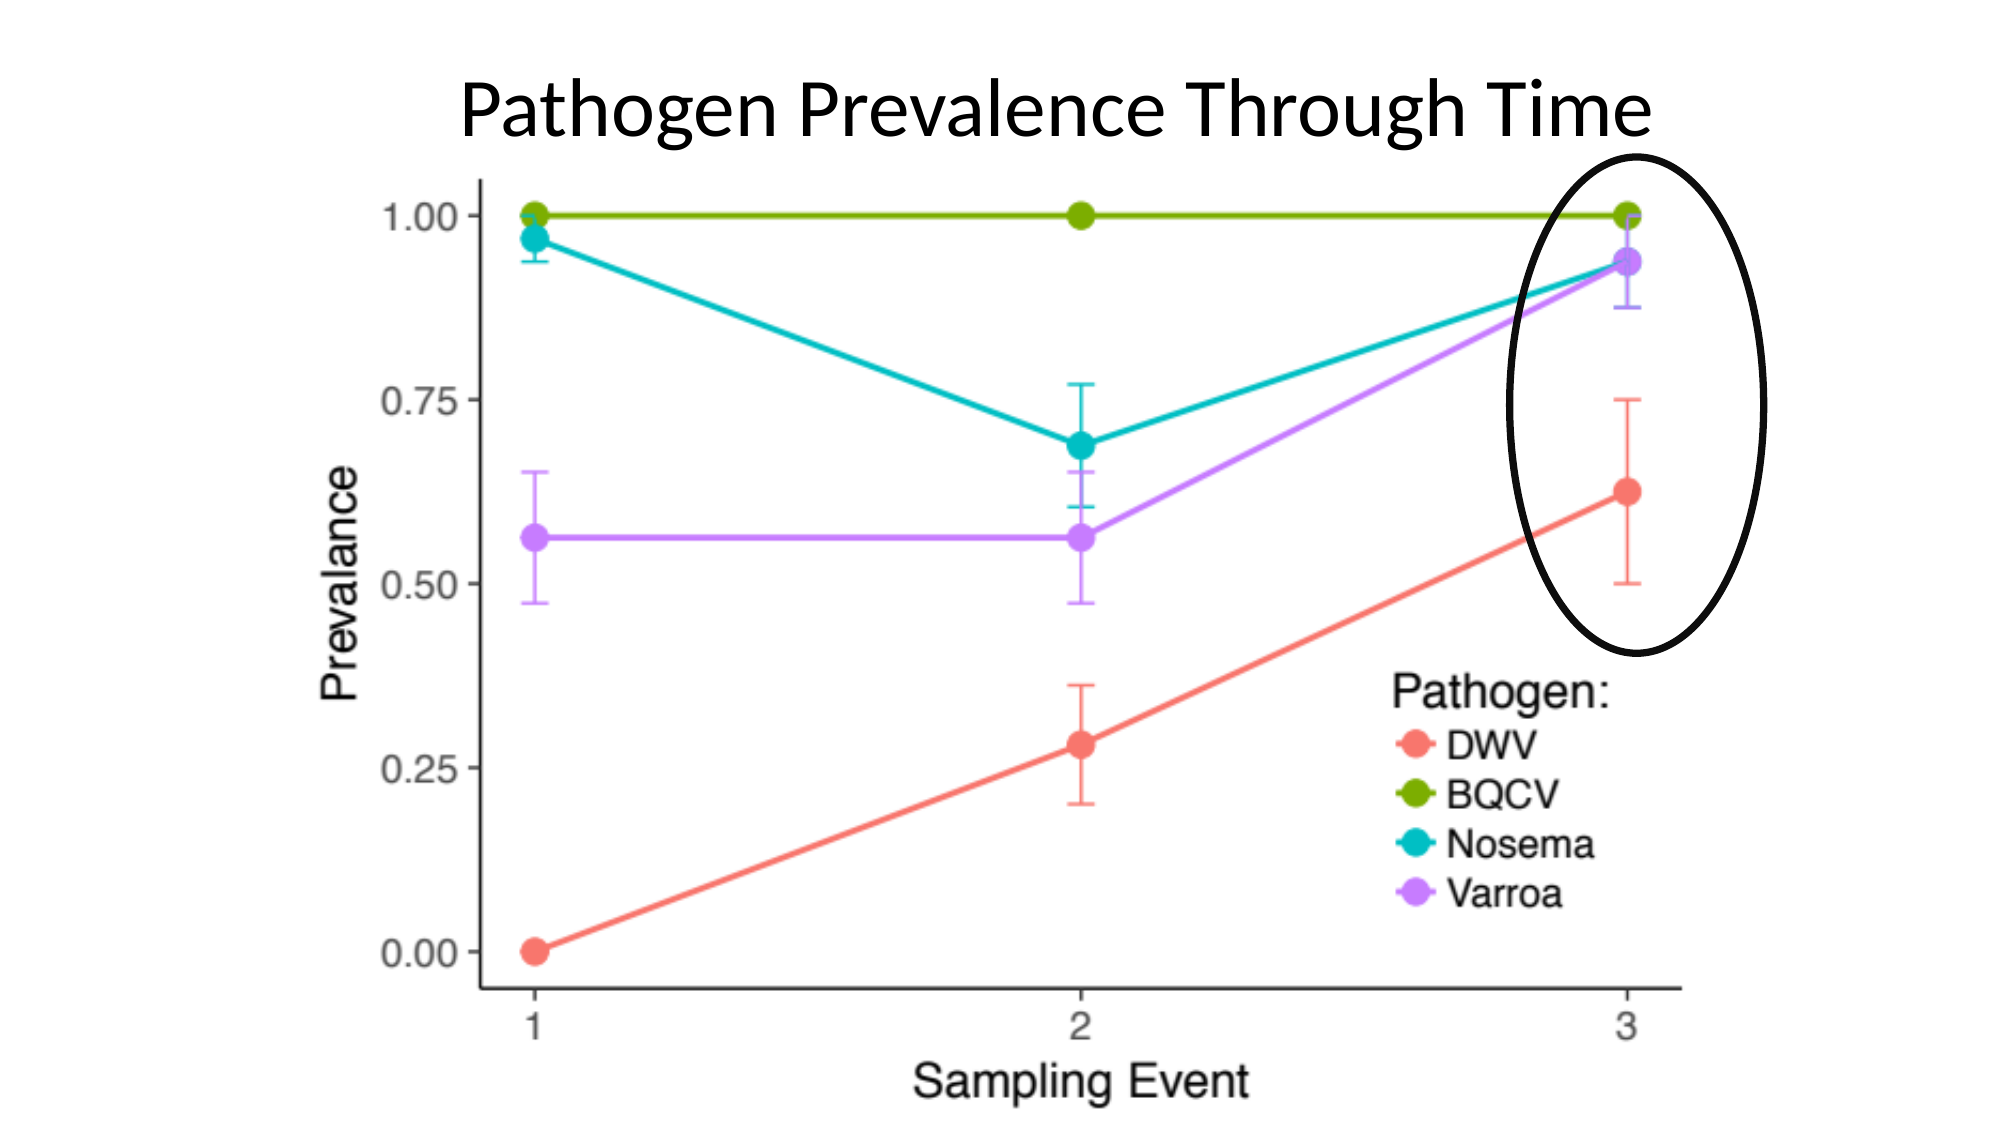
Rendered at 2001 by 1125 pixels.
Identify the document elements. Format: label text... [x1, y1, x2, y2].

text_box Pathogen Prevalence Through Time [201, 45, 1889, 161]
picture [298, 156, 1702, 1125]
text_box [1702, 190, 1765, 620]
